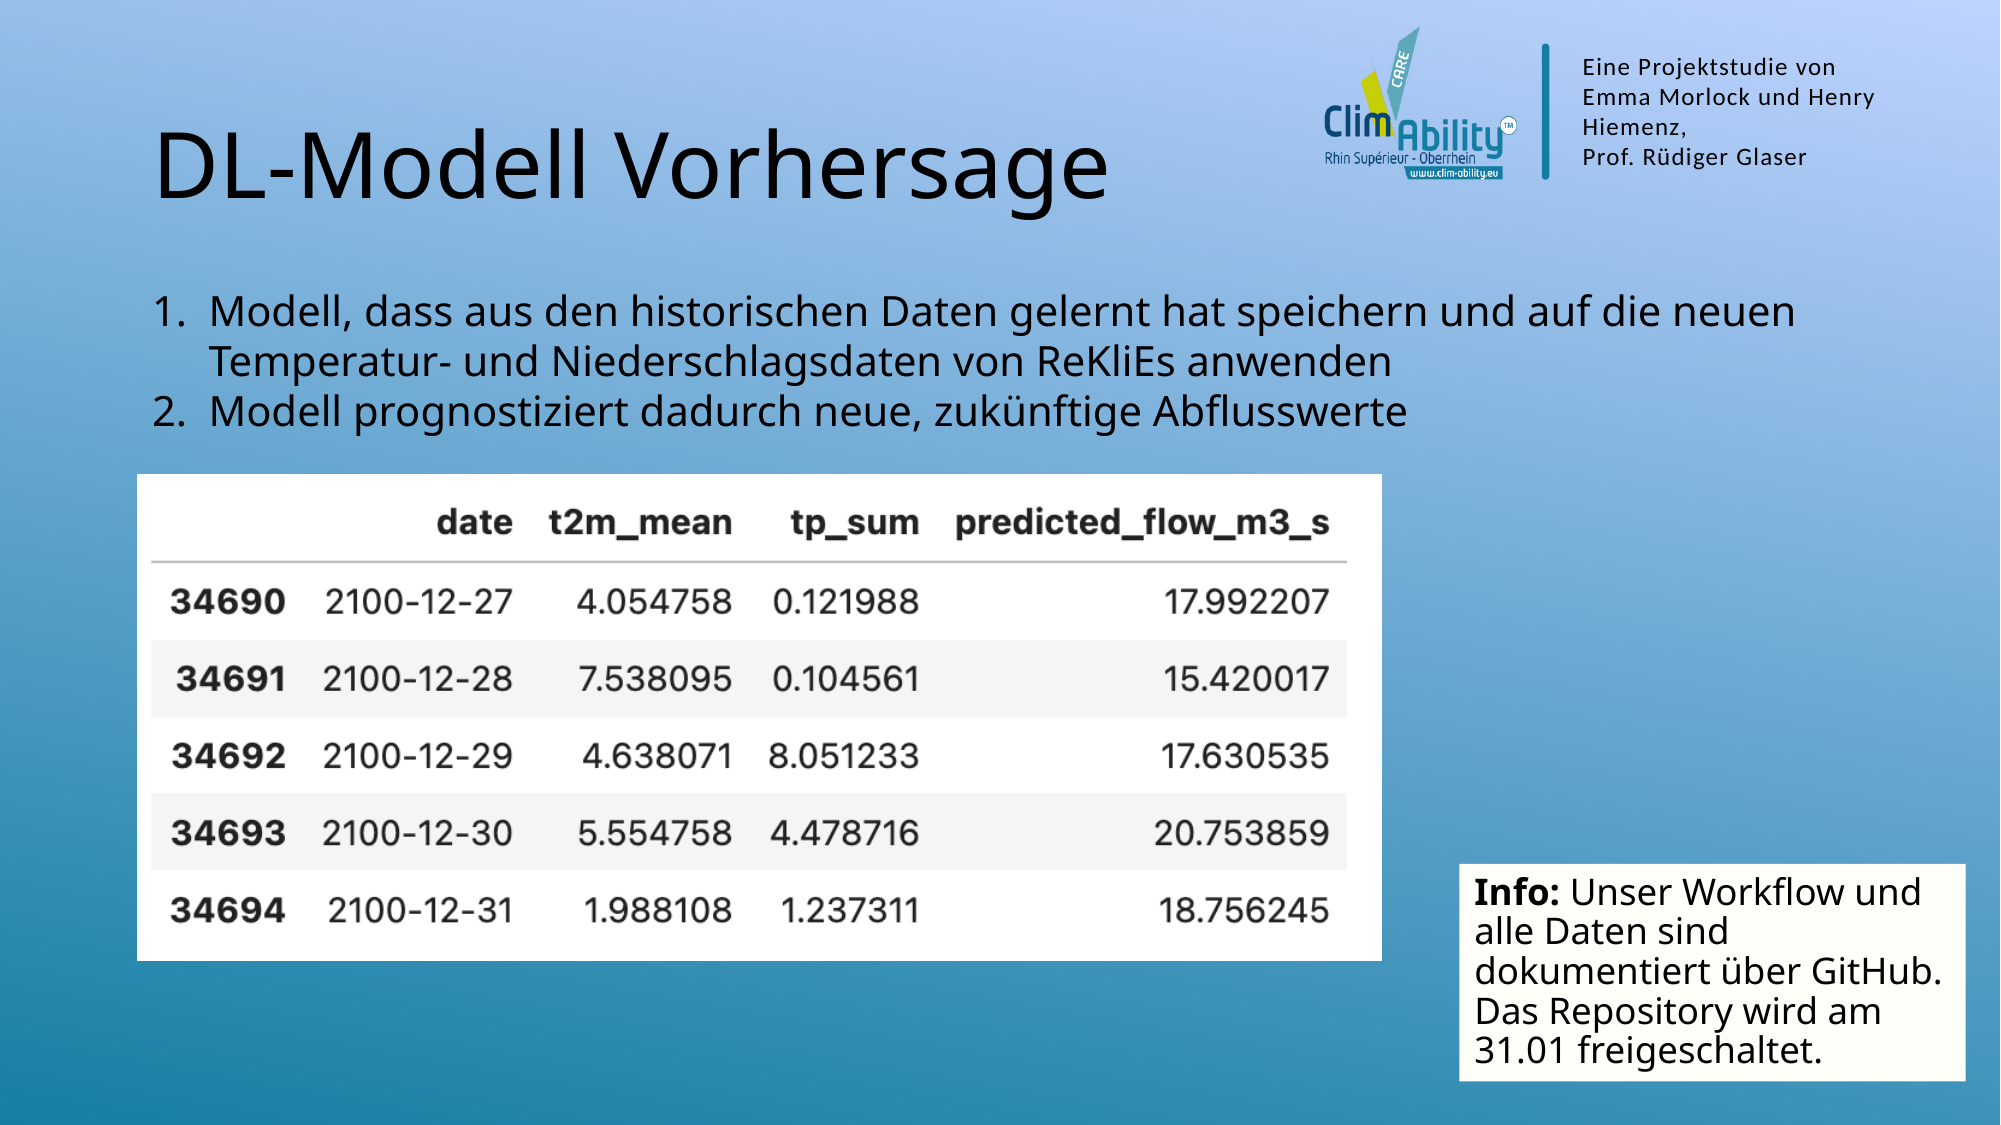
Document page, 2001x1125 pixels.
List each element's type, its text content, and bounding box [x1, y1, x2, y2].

text_box [1540, 41, 1551, 182]
picture [136, 474, 1382, 962]
text_box [137, 493, 1863, 1014]
text_box Info: Unser Workflow und alle Daten sind dokumentiert über GitHub. Das Repository wird am 31.01 freigeschaltet. [1459, 863, 1966, 1082]
title DL-Modell Vorhersage [137, 59, 1863, 277]
text_box Modell, dass aus den historischen Daten gelernt hat speichern und auf die neuen Temperatur- und Niederschlagsdaten von ReKliEs anwenden Modell prognostiziert dadurch neue, zukünftige Abflusswerte [137, 277, 1882, 493]
text_box Eine Projektstudie von Emma Morlock und Henry Hiemenz, Prof. Rüdiger Glaser [1567, 43, 2000, 178]
text_box [1311, 26, 1524, 198]
